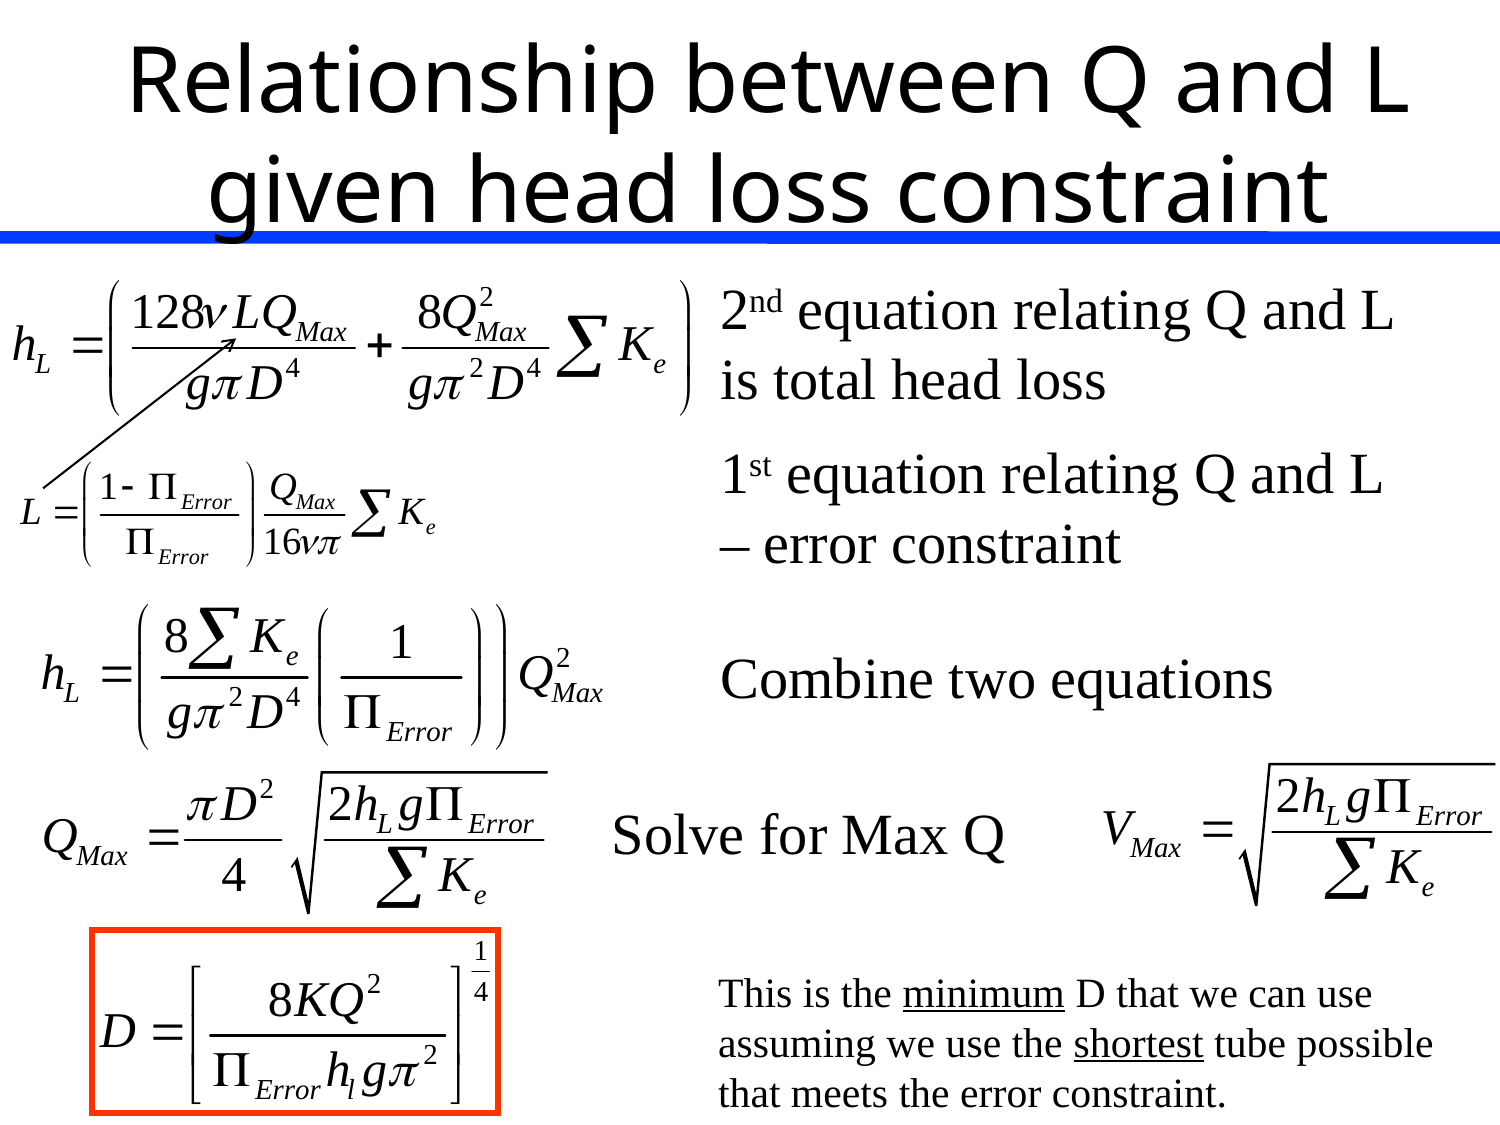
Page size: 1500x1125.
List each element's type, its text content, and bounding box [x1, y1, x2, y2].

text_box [36, 599, 609, 755]
text_box Solve for Max Q [597, 788, 1021, 874]
text_box 2nd equation relating Q and L is total head loss [705, 264, 1427, 419]
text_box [16, 456, 444, 573]
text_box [39, 764, 553, 920]
text_box This is the minimum D that we can use assuming we use the shortest tube possible that meets the error constraint. [703, 958, 1483, 1125]
text_box Combine two equations [706, 632, 1290, 717]
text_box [94, 932, 496, 1111]
title Relationship between Q and L given head loss constraint [75, 37, 1463, 225]
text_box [1101, 756, 1500, 912]
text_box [8, 274, 701, 422]
text_box 1st equation relating Q and L – error constraint [705, 427, 1427, 583]
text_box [42, 338, 237, 489]
